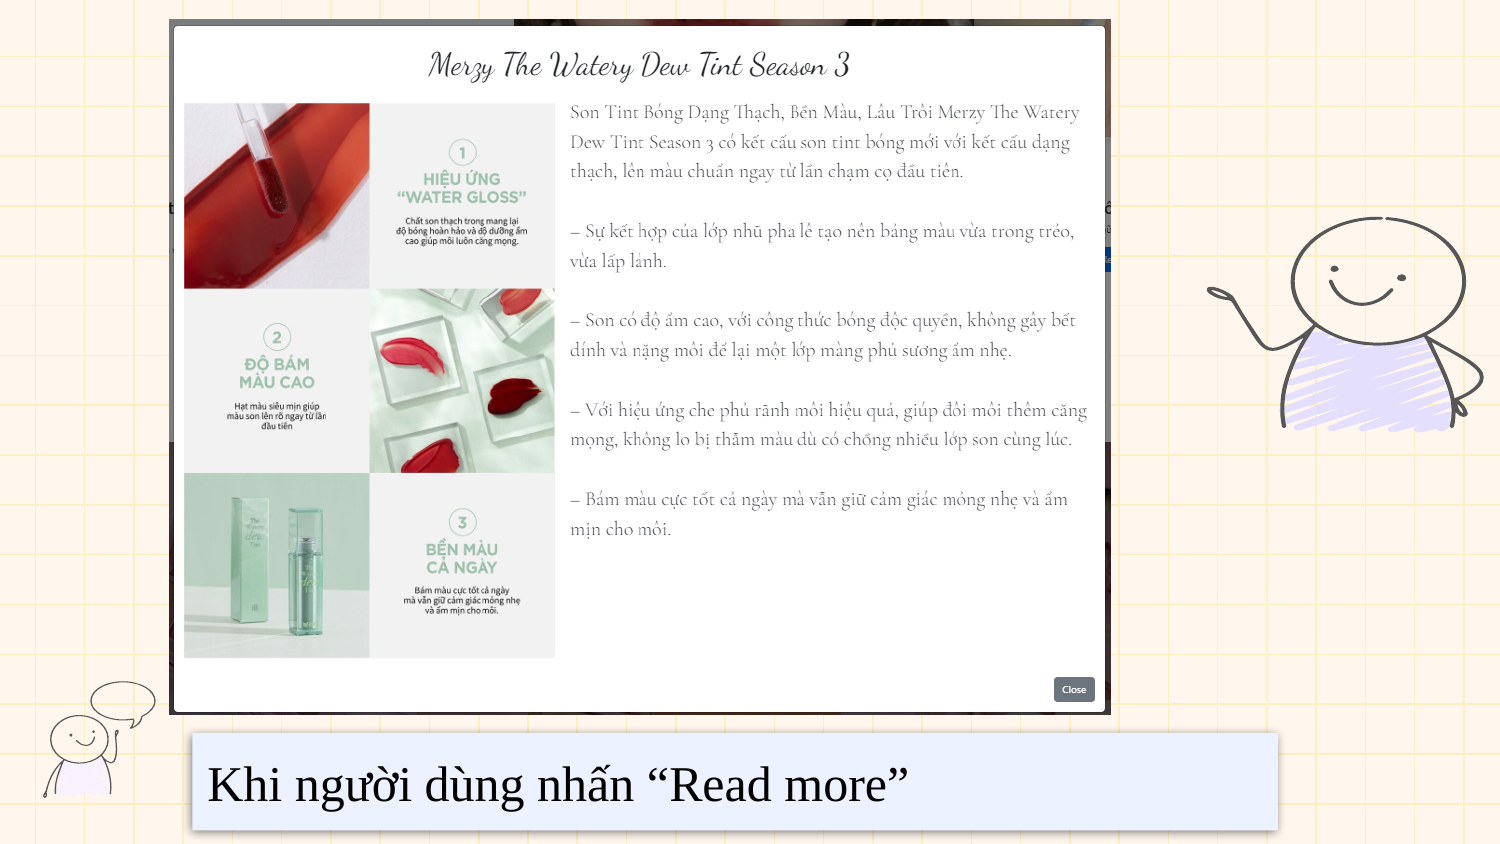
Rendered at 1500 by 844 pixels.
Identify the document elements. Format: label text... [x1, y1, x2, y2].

text_box Khi người dùng nhấn “Read more” [192, 733, 1278, 831]
picture [169, 19, 1111, 716]
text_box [42, 680, 157, 799]
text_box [1205, 216, 1486, 433]
